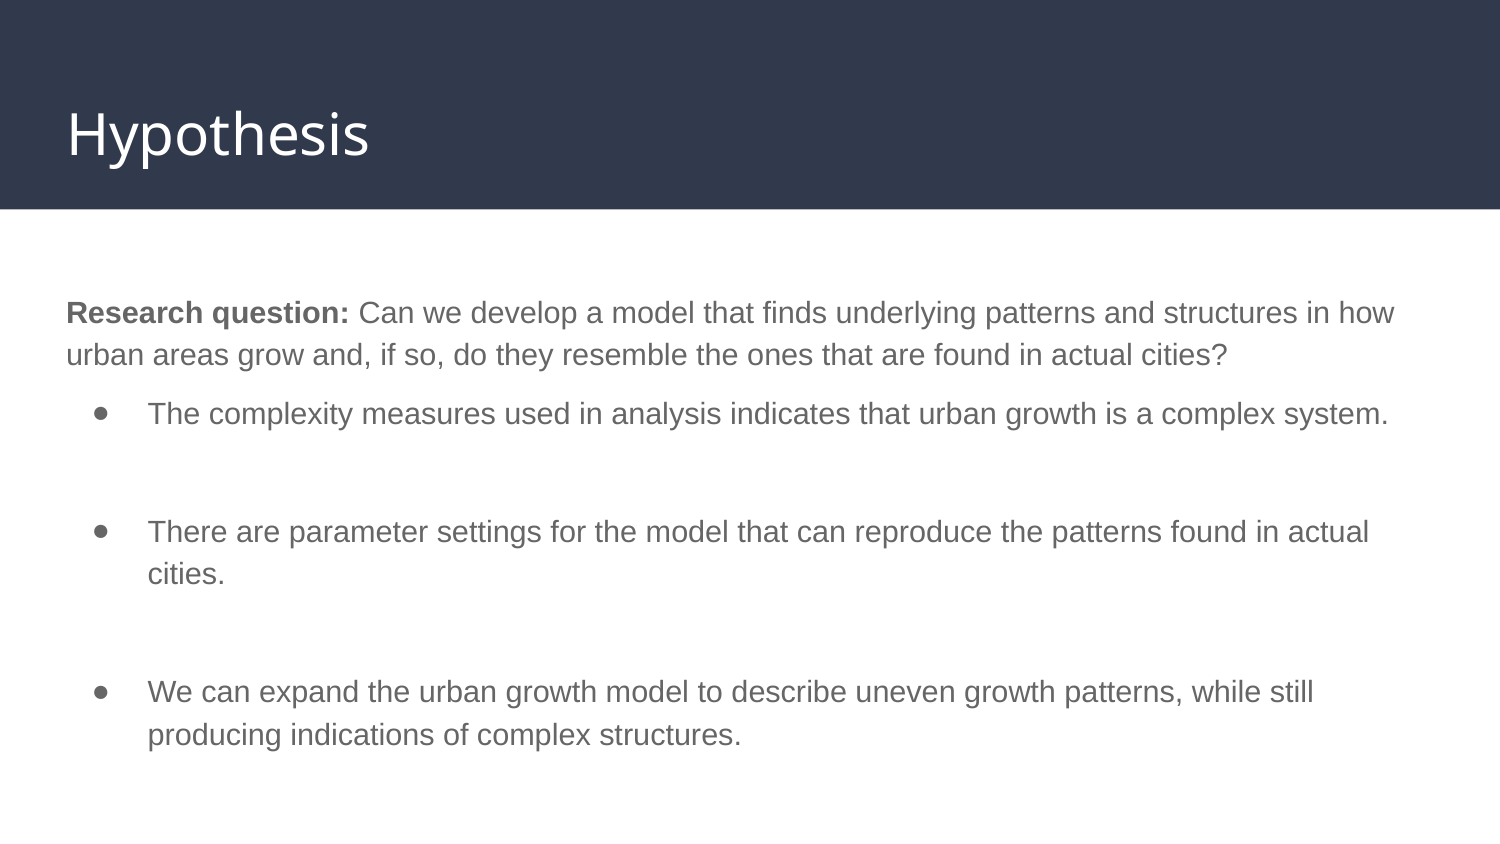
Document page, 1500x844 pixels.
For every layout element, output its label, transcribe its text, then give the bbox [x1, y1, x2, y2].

title Hypothesis [51, 82, 1449, 185]
list Research question: Can we develop a model that finds underlying patterns and structures in how urban areas grow and, if so, do they resemble the ones that are found in actual cities? The complexity measures used in analysis indicates that urban growth is a complex system. There are parameter settings for the model that can reproduce the patterns found in actual cities. We can expand the urban growth model to describe uneven growth patterns, while still producing indications of complex structures. [51, 272, 1449, 777]
